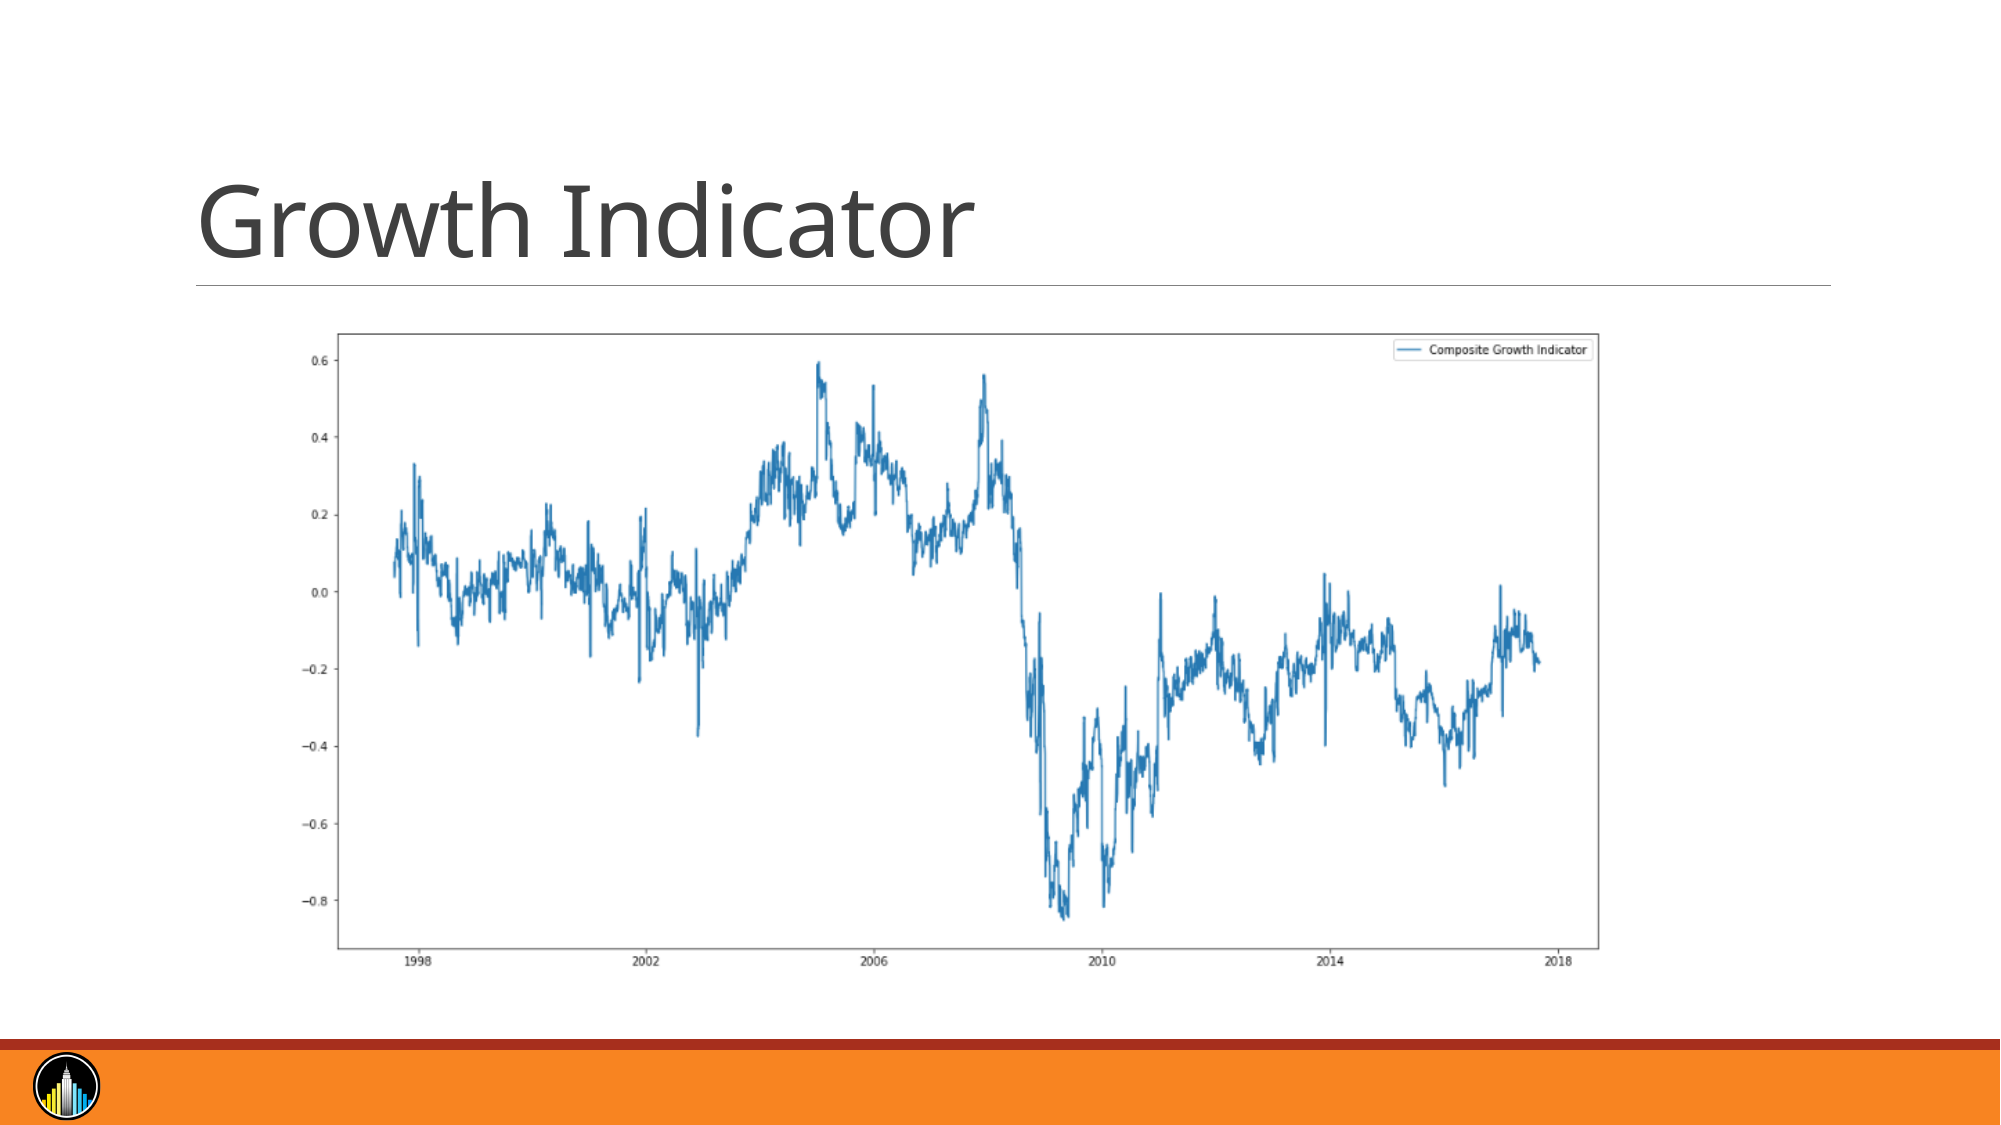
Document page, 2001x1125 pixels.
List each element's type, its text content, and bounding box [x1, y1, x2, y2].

title Growth Indicator [180, 47, 1830, 285]
picture [280, 317, 1660, 999]
picture [0, 1041, 134, 1125]
